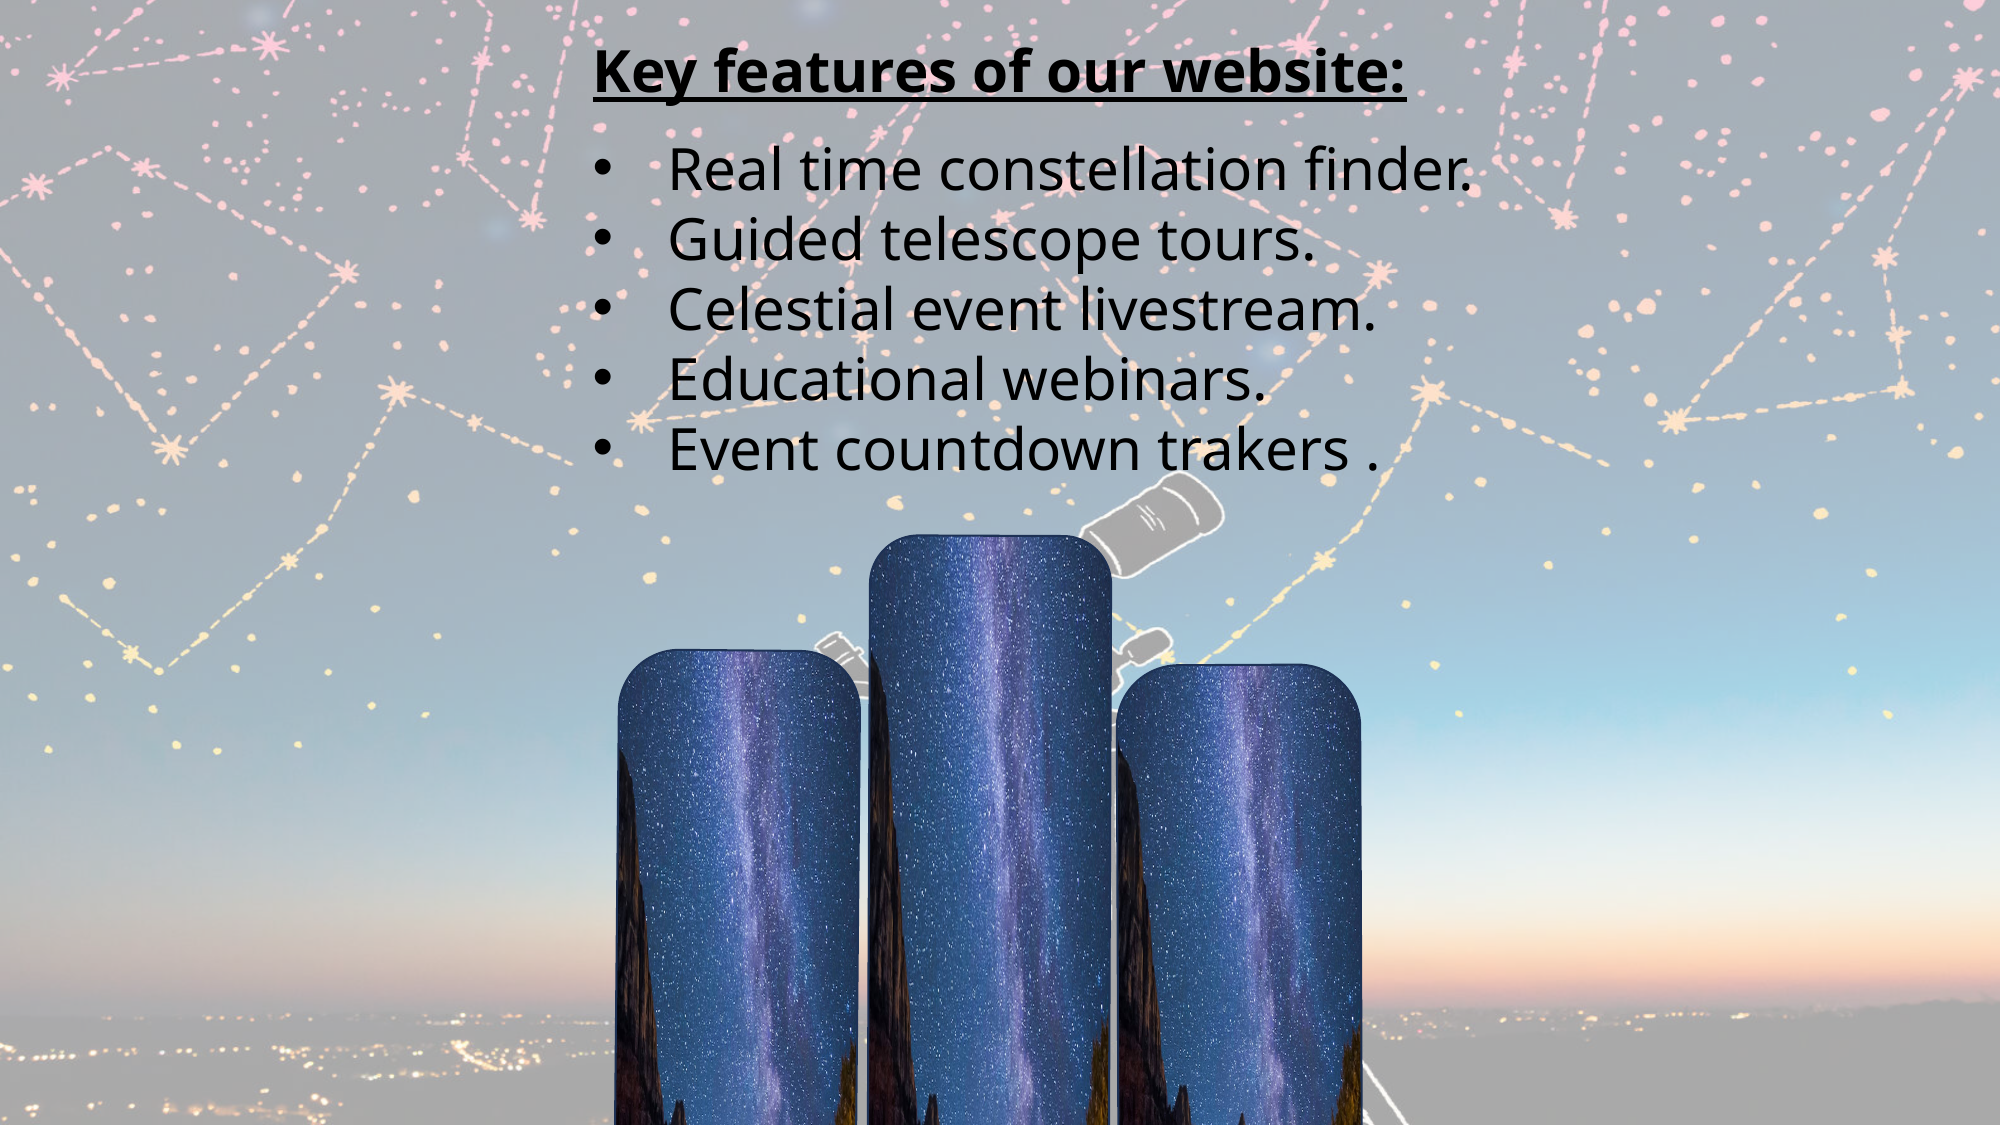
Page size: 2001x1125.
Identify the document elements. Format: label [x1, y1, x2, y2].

text_box [432, 718, 1527, 1125]
picture [0, 0, 2000, 1125]
